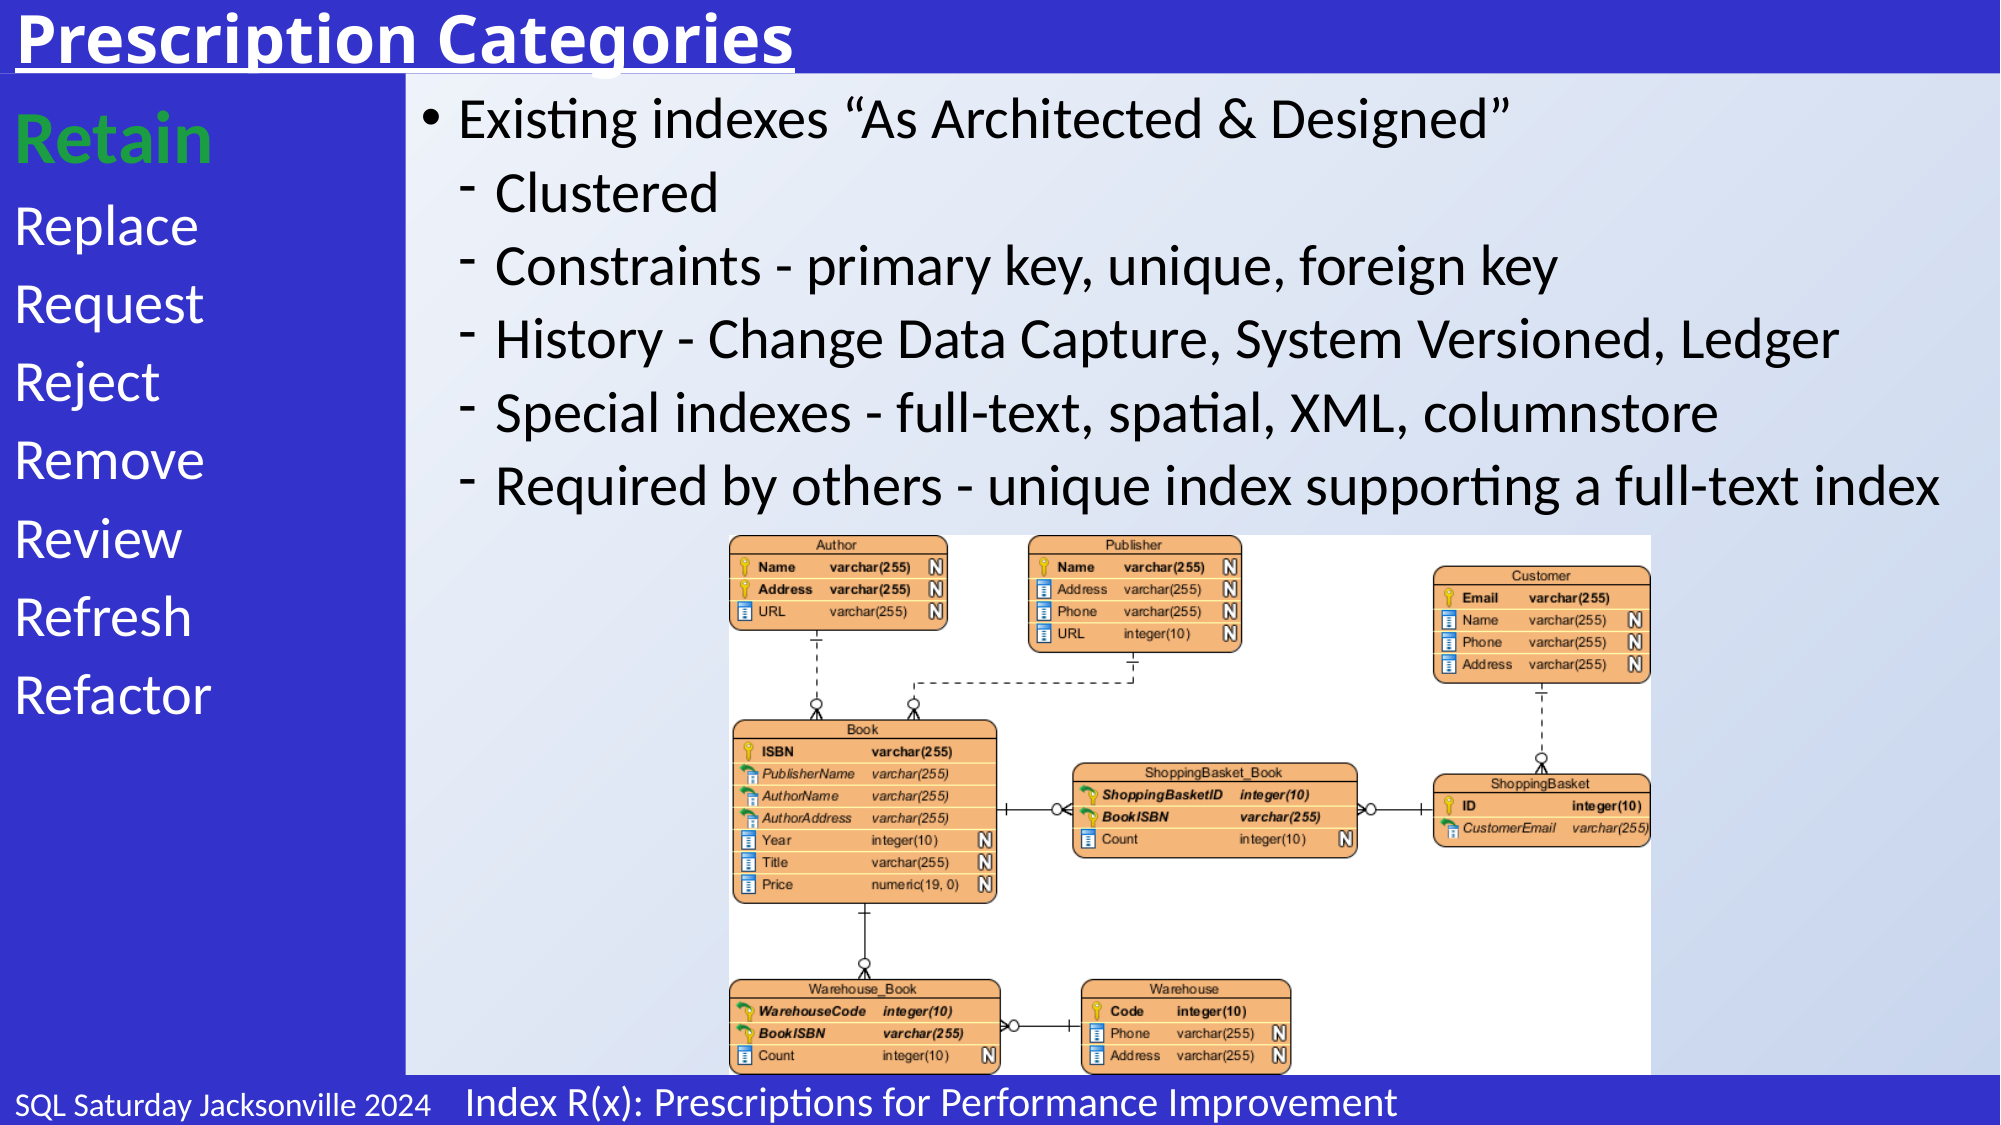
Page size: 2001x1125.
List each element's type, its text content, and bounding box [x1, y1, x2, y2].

title Prescription Categories [0, 0, 2000, 73]
picture [729, 535, 1651, 1075]
list Retain Replace Request Reject Remove Review Refresh Refactor [0, 73, 406, 1075]
list Existing indexes “As Architected & Designed” Clustered Constraints - primary key, unique, foreign key History - Change Data Capture, System Versioned, Ledger Special indexes - full-text, spatial, XML, columnstore Required by others - unique index supporting a full-text index [406, 73, 2000, 1077]
